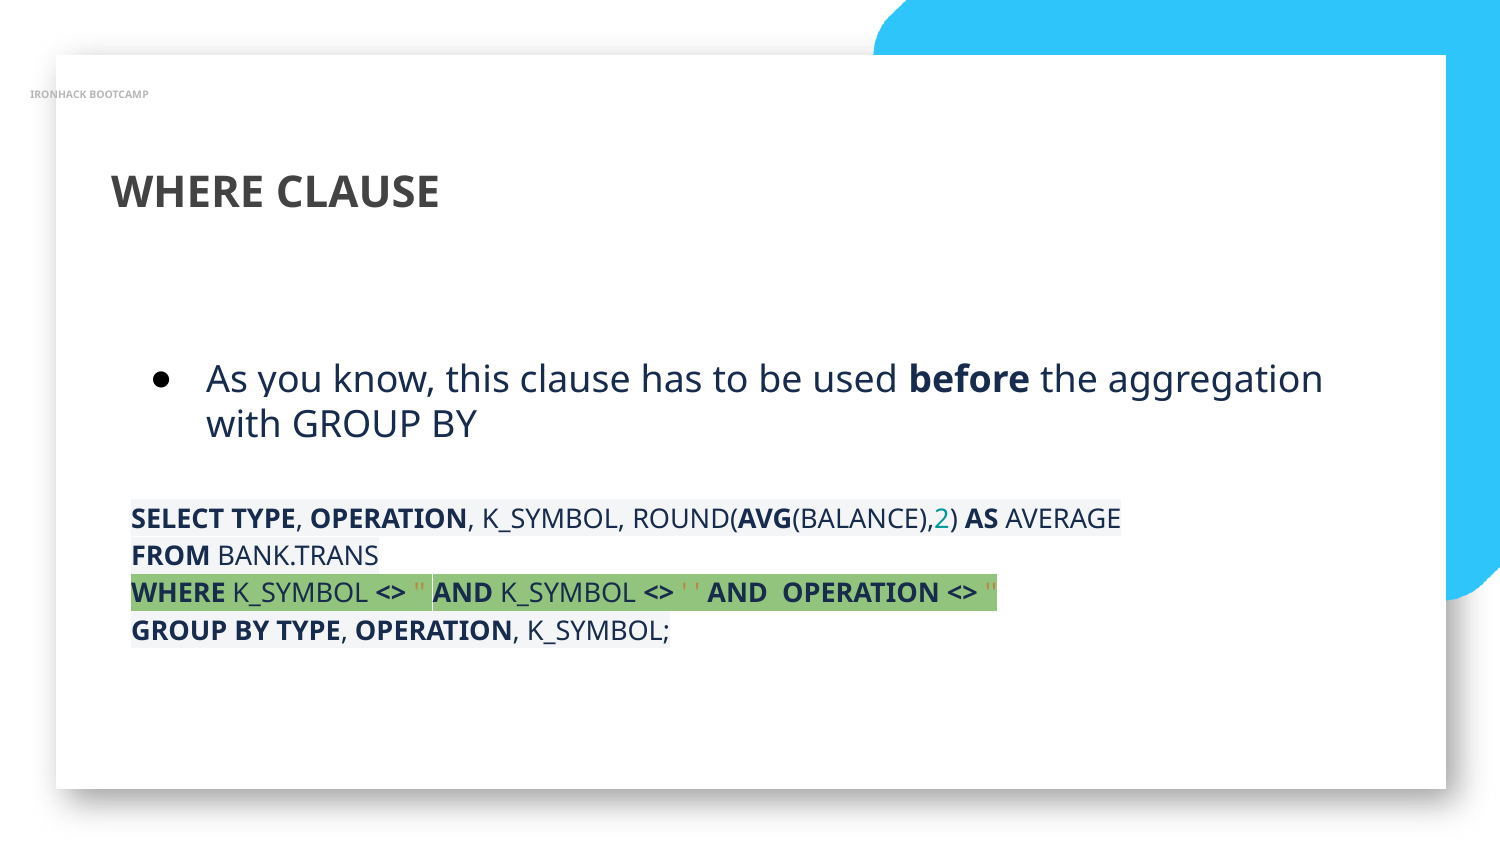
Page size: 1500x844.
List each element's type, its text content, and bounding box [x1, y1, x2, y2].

text_box IRONHACK BOOTCAMP [15, 71, 354, 108]
text_box As you know, this clause has to be used before the aggregation with GROUP BY SELECT TYPE, OPERATION, K_SYMBOL, ROUND(AVG(BALANCE),2) AS AVERAGE FROM BANK.TRANS WHERE K_SYMBOL <> '' AND K_SYMBOL <> ' ' AND OPERATION <> '' GROUP BY TYPE, OPERATION, K_SYMBOL; [115, 249, 1389, 733]
text_box WHERE CLAUSE [96, 149, 1417, 266]
picture [0, 0, 1500, 844]
